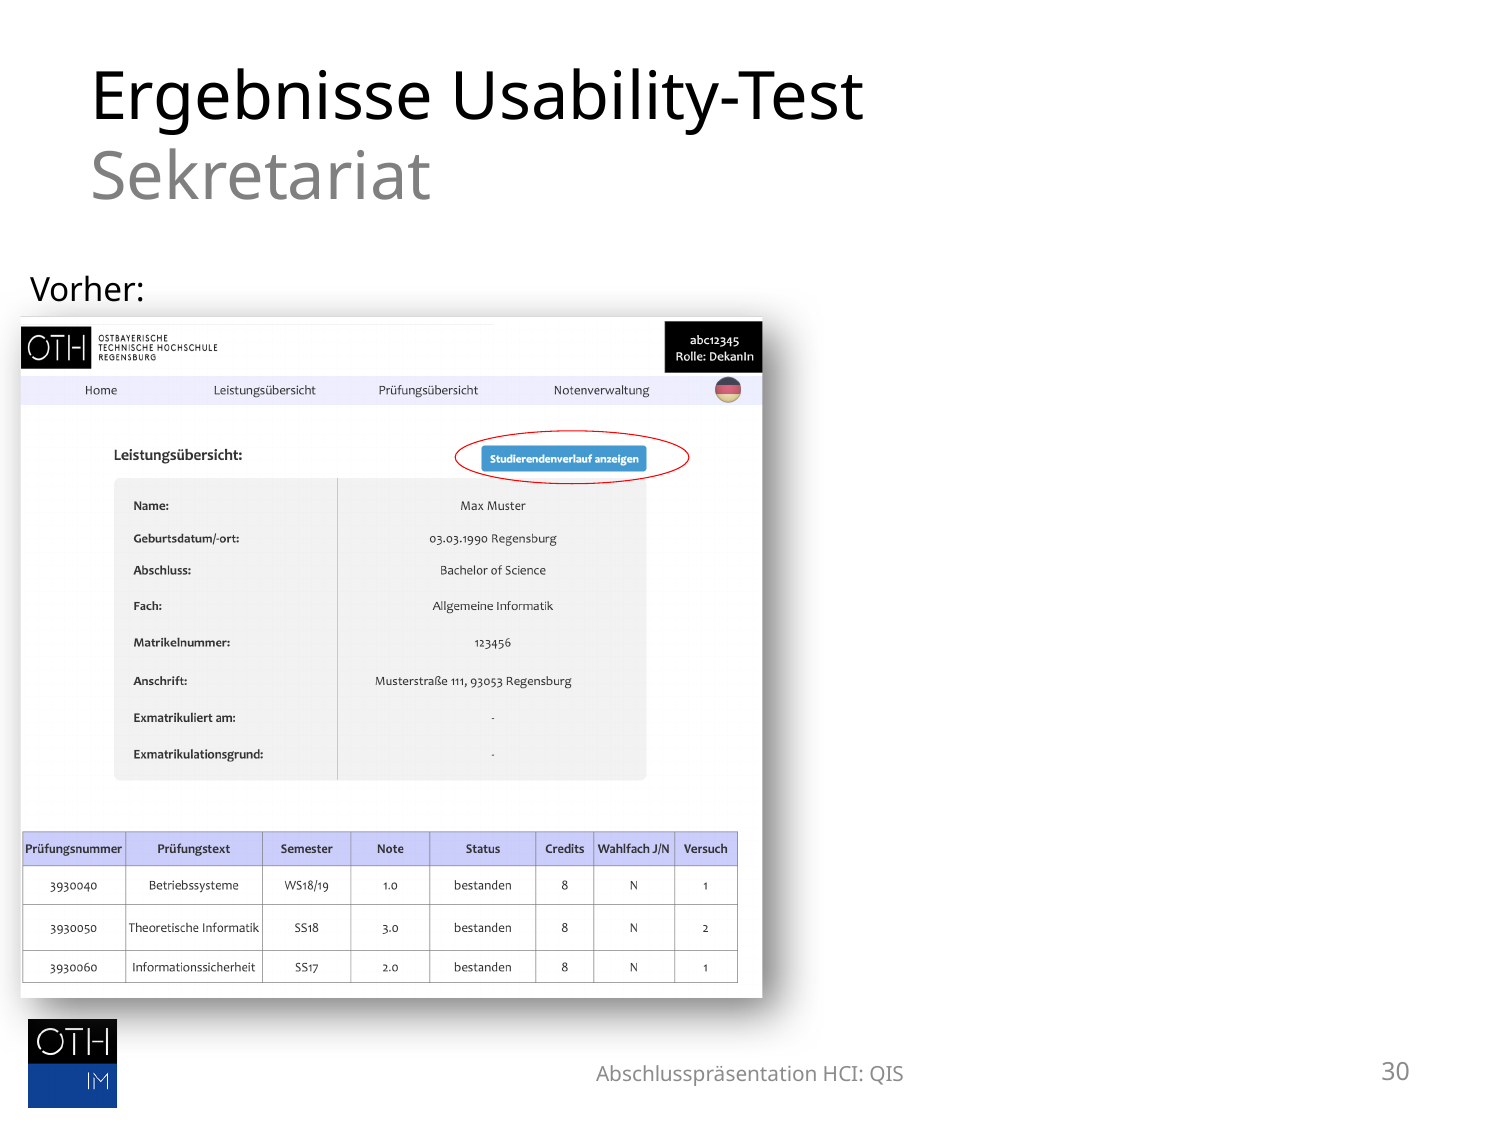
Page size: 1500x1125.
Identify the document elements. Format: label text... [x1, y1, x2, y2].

picture [28, 1019, 119, 1108]
title Ergebnisse Usability-Test Sekretariat [75, 45, 1425, 233]
text_box Vorher: [15, 260, 160, 316]
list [20, 316, 763, 998]
footer Abschlusspräsentation HCI: QIS [512, 1042, 988, 1103]
slide_number 30 [1074, 1042, 1425, 1103]
